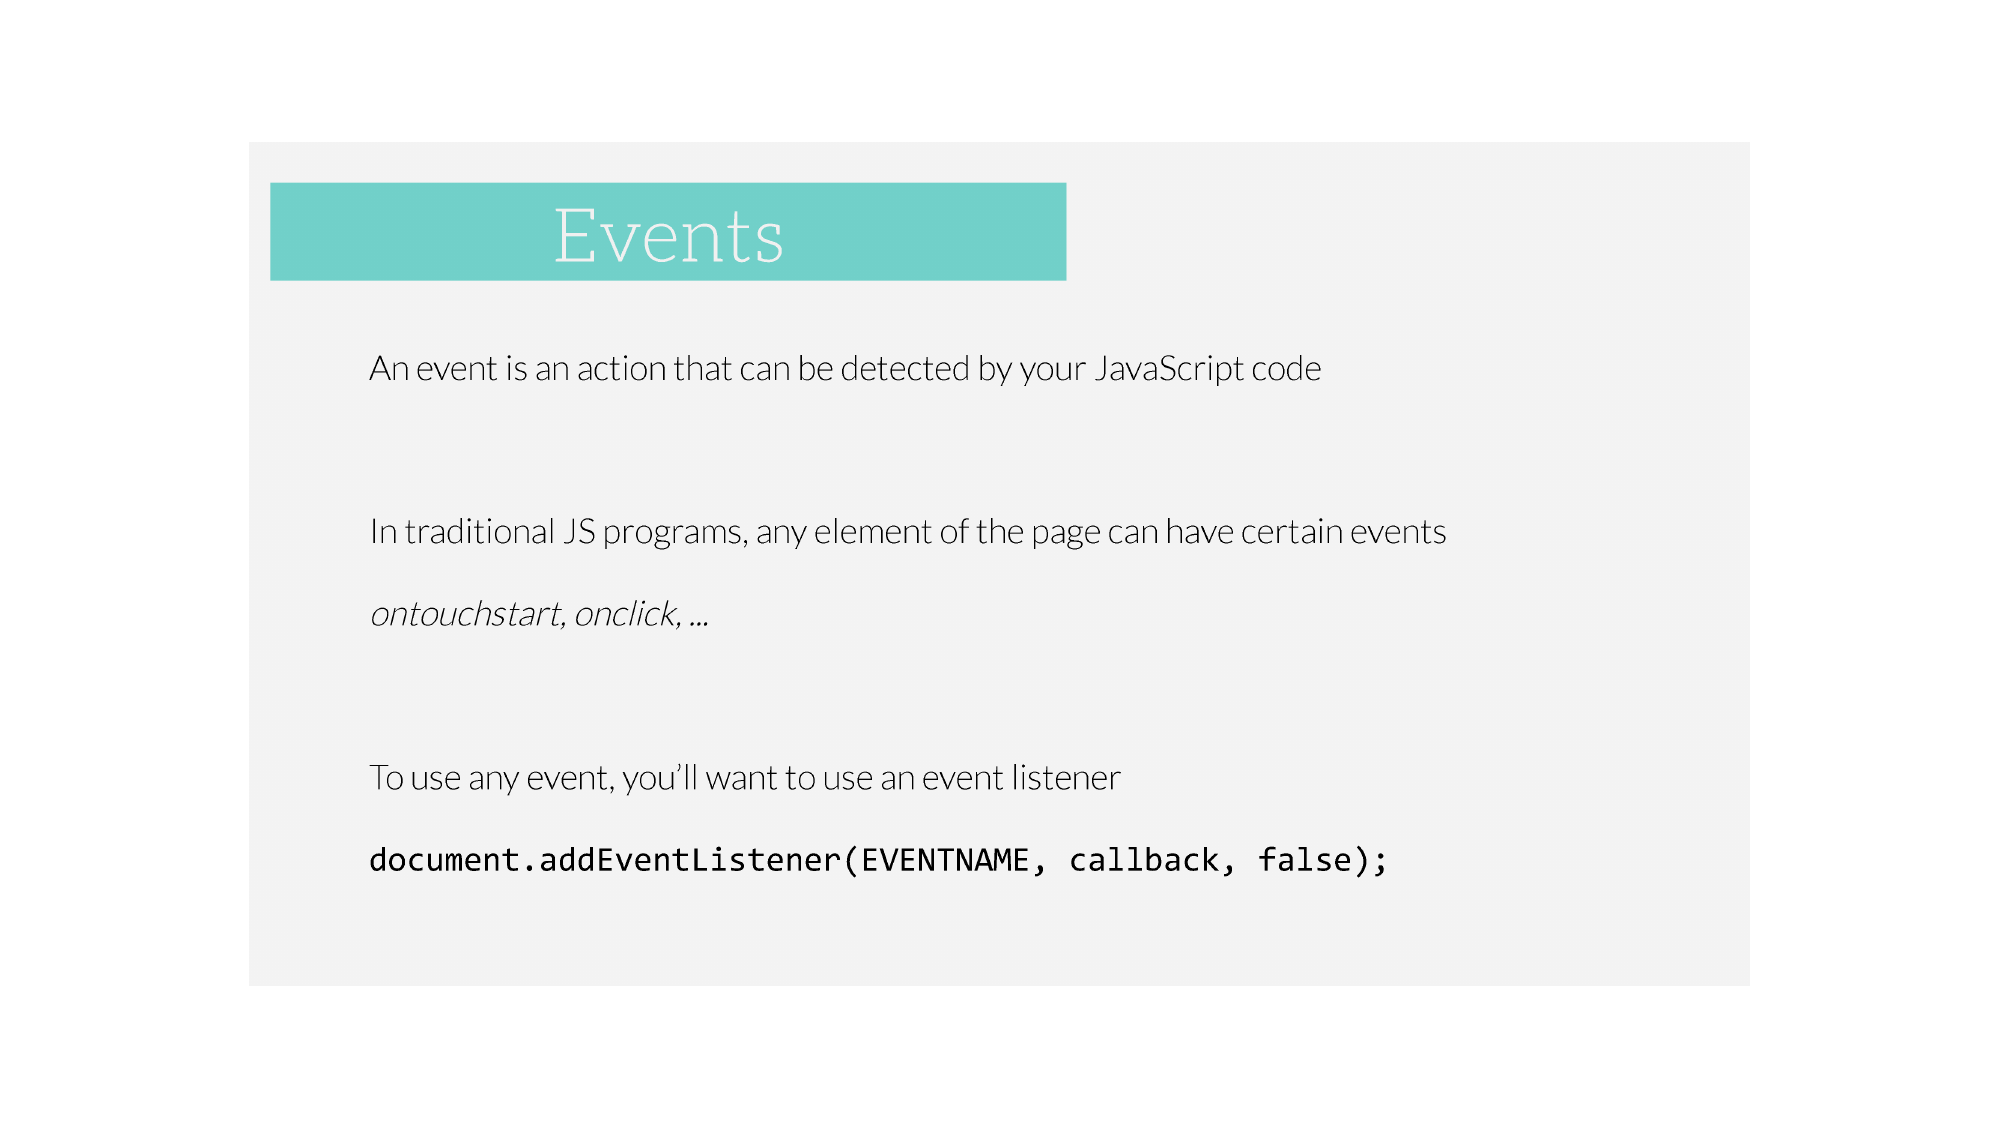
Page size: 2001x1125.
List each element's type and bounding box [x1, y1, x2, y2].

picture [249, 142, 1750, 986]
